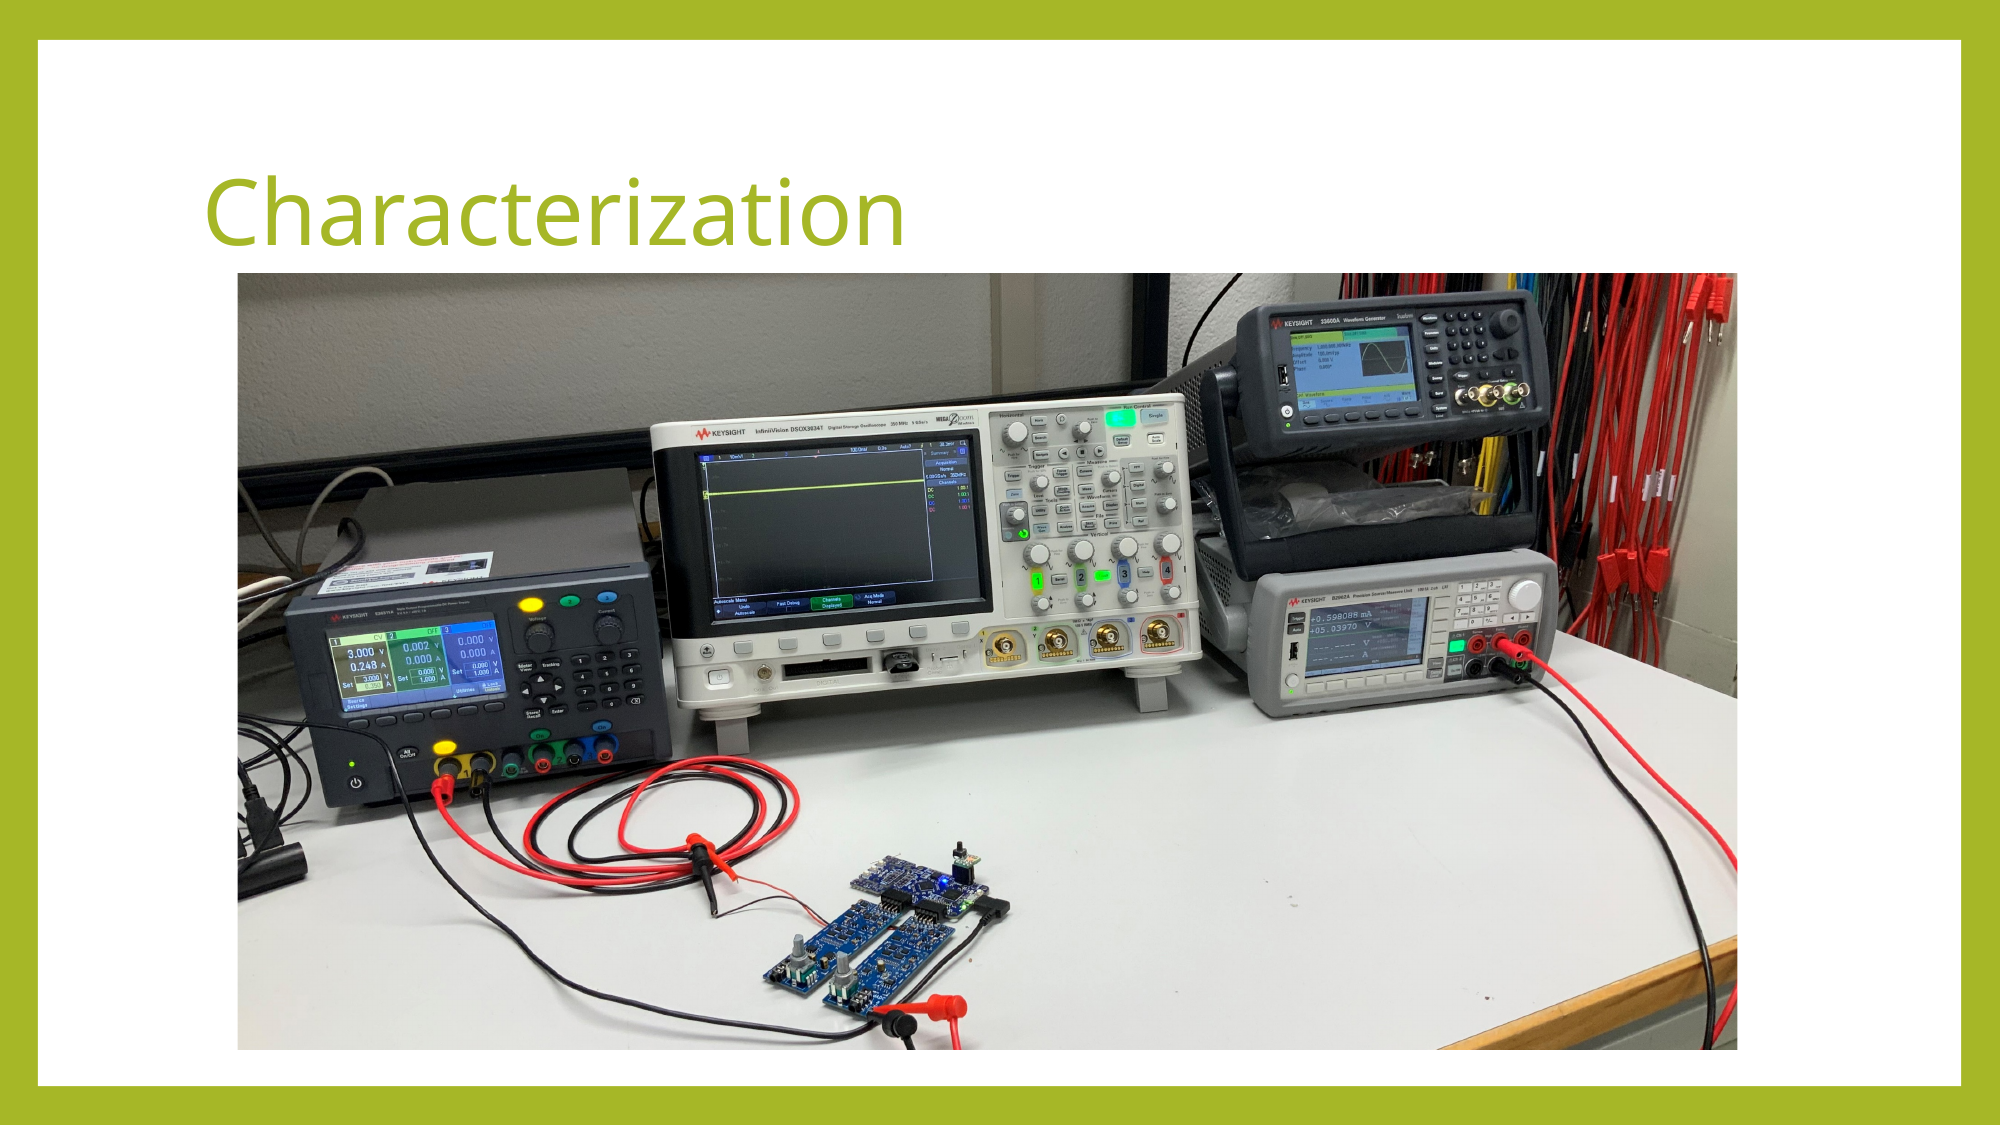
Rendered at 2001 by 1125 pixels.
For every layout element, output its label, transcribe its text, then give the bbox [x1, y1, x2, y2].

picture [237, 273, 1738, 1051]
title Characterization [187, 104, 1808, 327]
